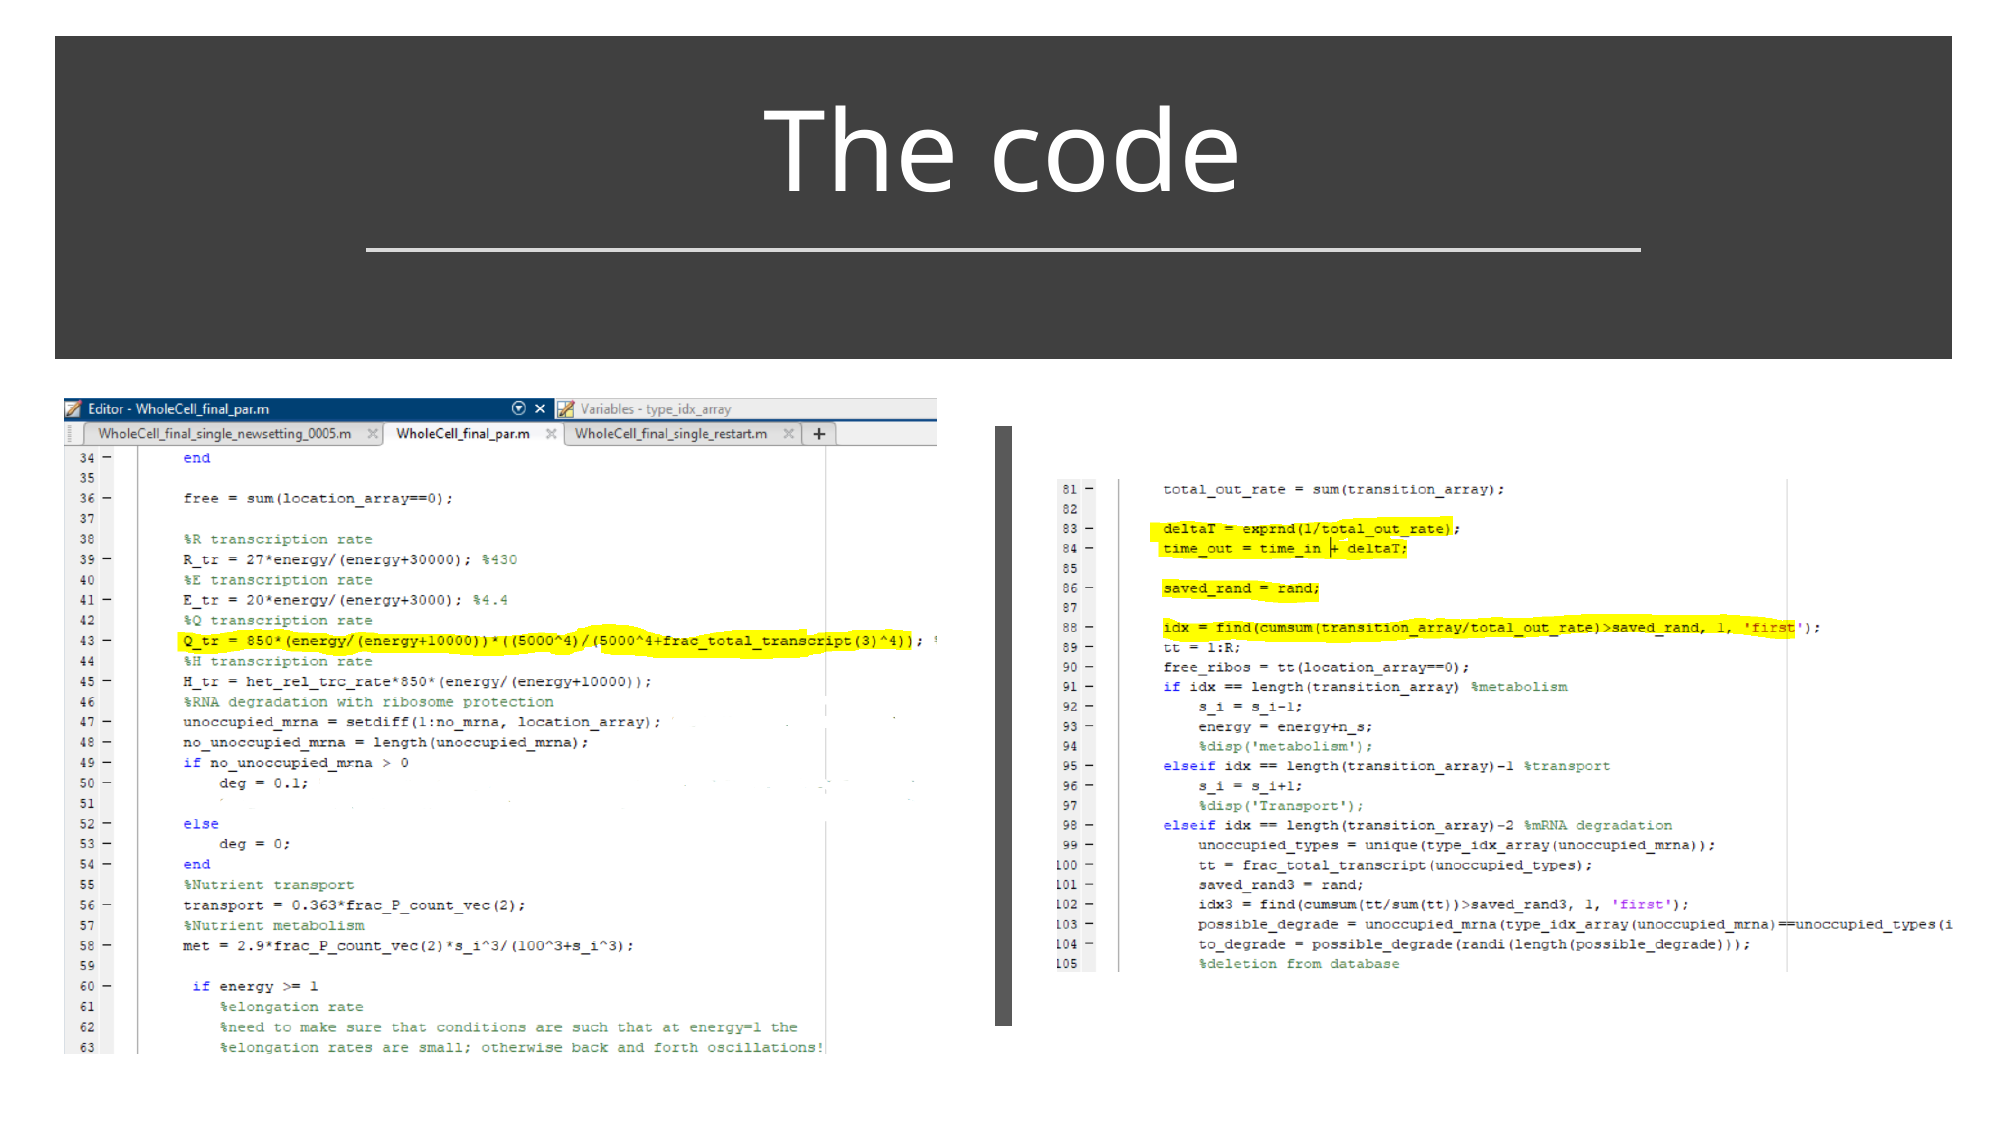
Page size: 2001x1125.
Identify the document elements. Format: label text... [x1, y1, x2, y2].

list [64, 398, 940, 1054]
text_box [64, 45, 1942, 350]
title The code [89, 71, 1917, 224]
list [1057, 479, 1953, 973]
